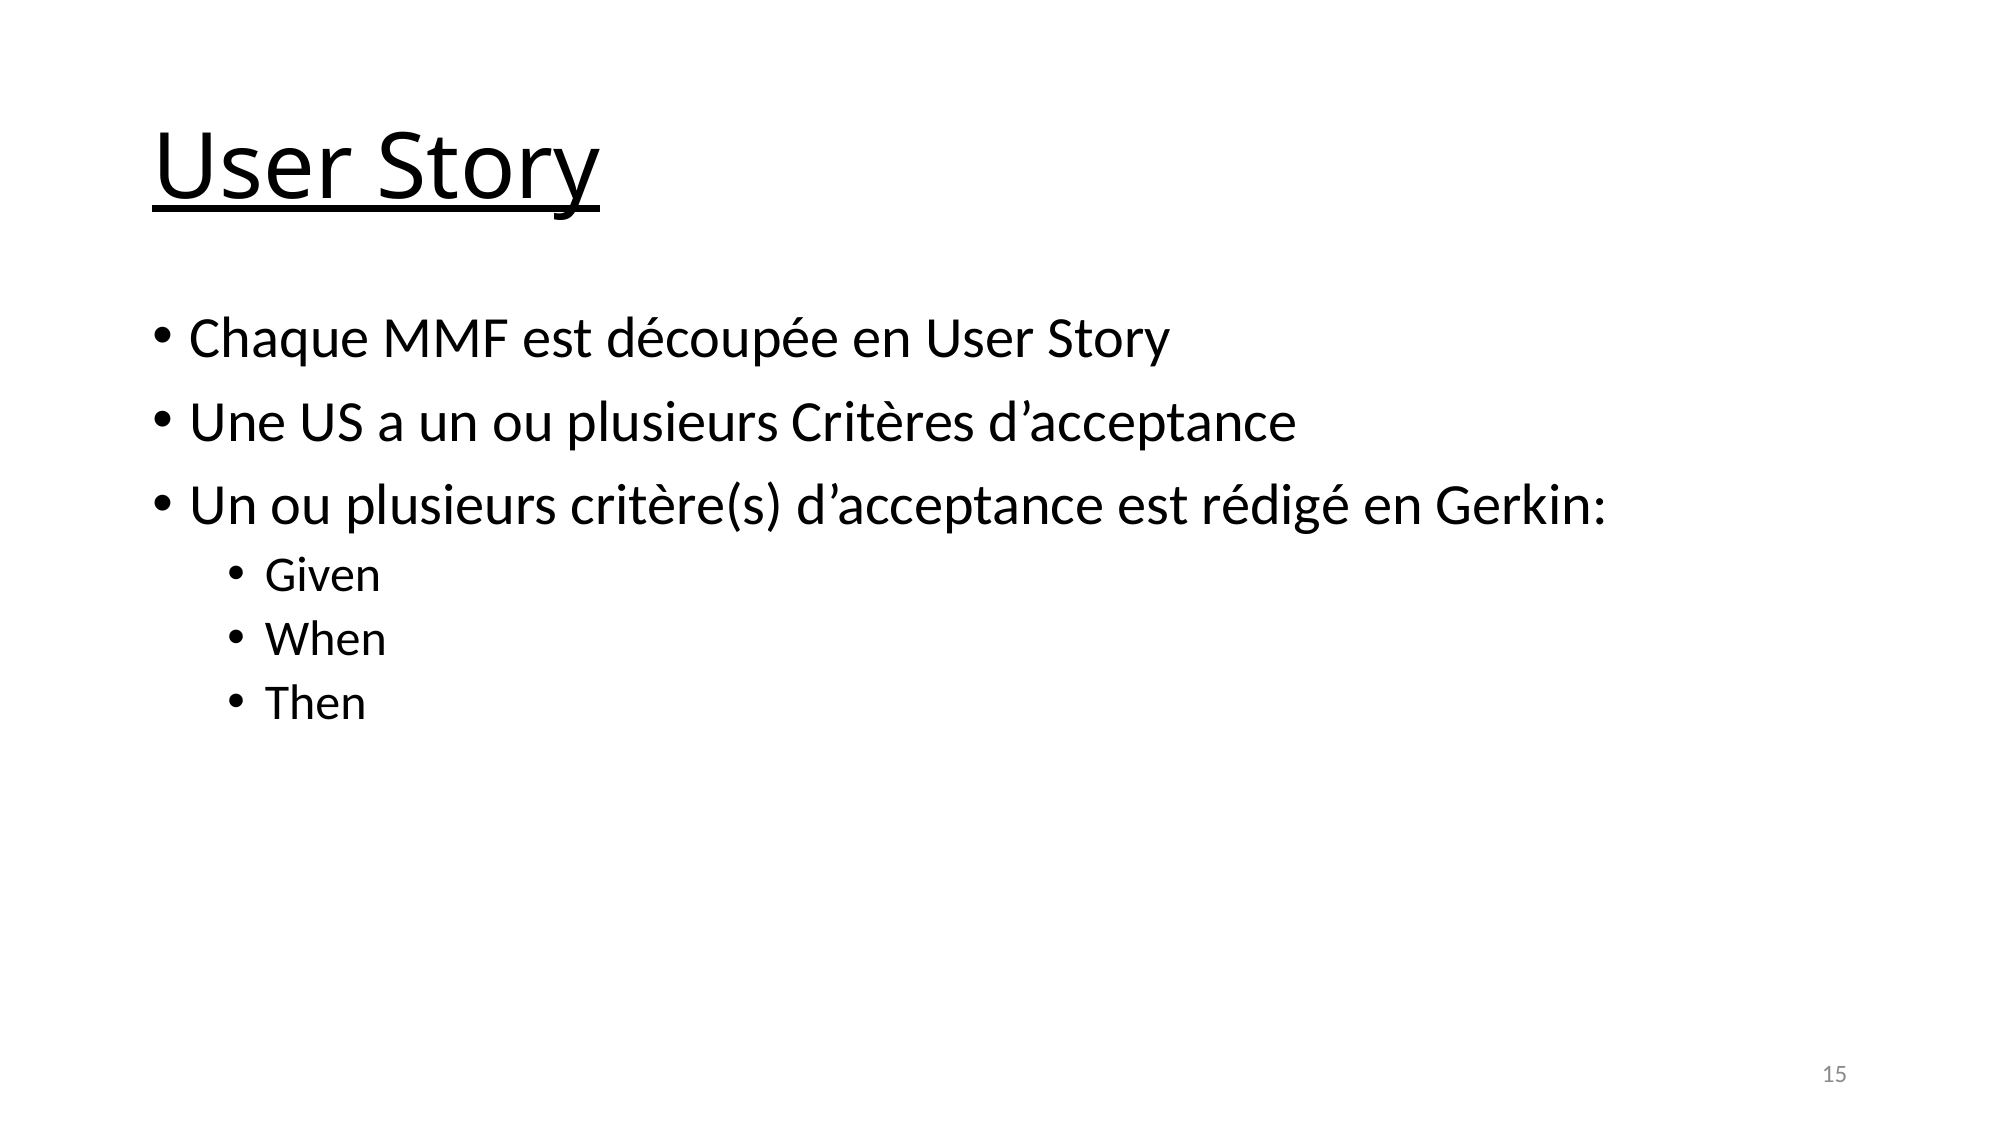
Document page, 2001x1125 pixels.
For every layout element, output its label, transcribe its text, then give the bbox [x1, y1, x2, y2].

title User Story [137, 59, 1863, 278]
list Chaque MMF est découpée en User Story Une US a un ou plusieurs Critères d’acceptance Un ou plusieurs critère(s) d’acceptance est rédigé en Gerkin: Given When Then [137, 299, 1863, 1014]
slide_number 15 [1412, 1042, 1863, 1103]
